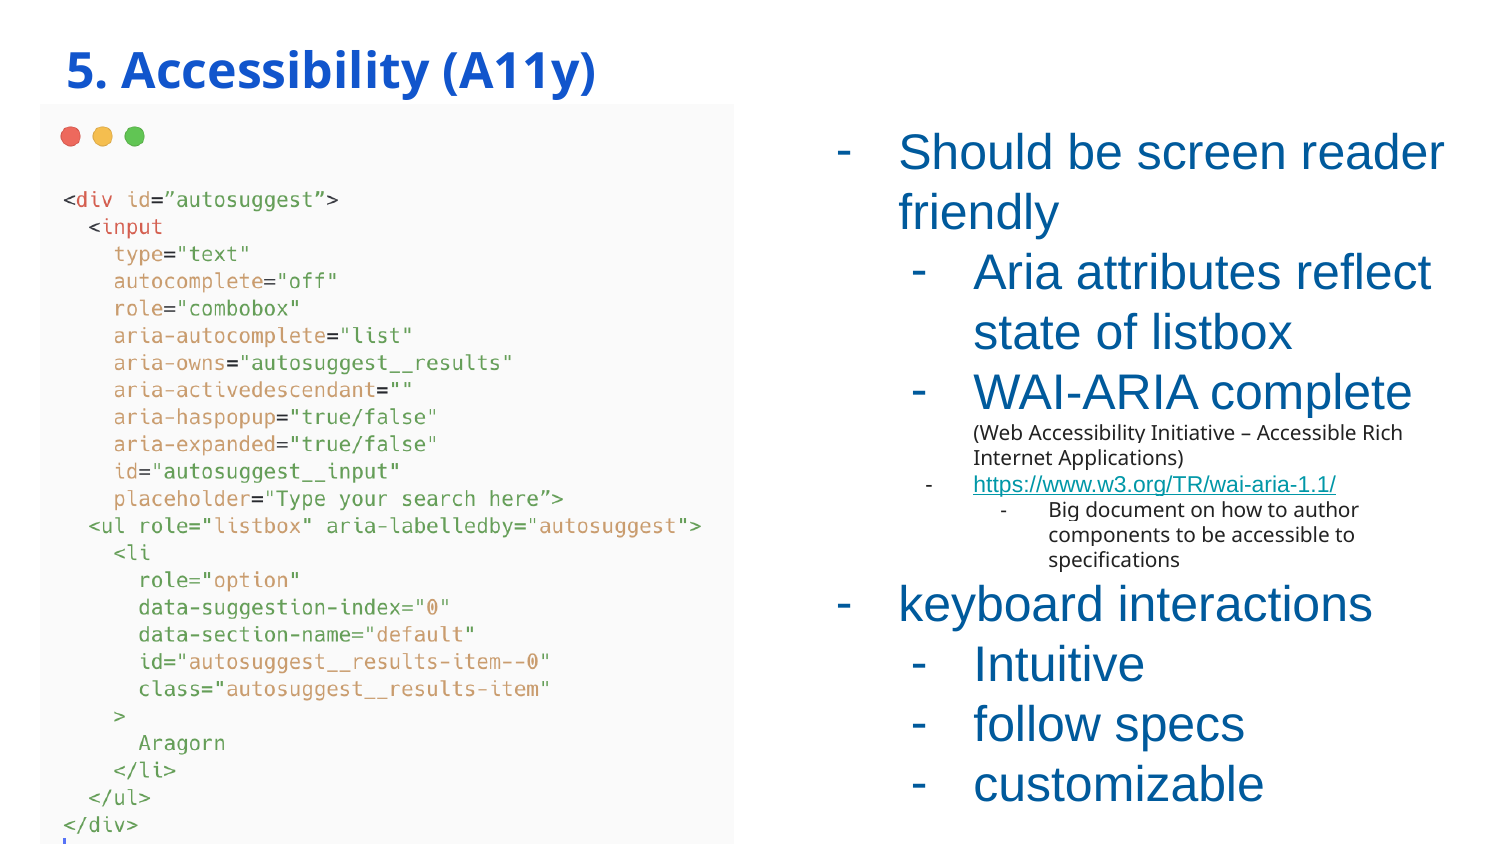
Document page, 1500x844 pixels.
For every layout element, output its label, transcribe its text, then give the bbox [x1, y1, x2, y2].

title 5. Accessibility (A11y) [51, 23, 1449, 117]
picture [40, 104, 734, 844]
text_box Should be screen reader friendly Aria attributes reflect state of listbox WAI-ARIA complete (Web Accessibility Initiative – Accessible Rich Internet Applications) https://www.w3.org/TR/wai-aria-1.1/ Big document on how to author components to be accessible to specifications keyboard interactions Intuitive follow specs customizable [808, 104, 1489, 830]
